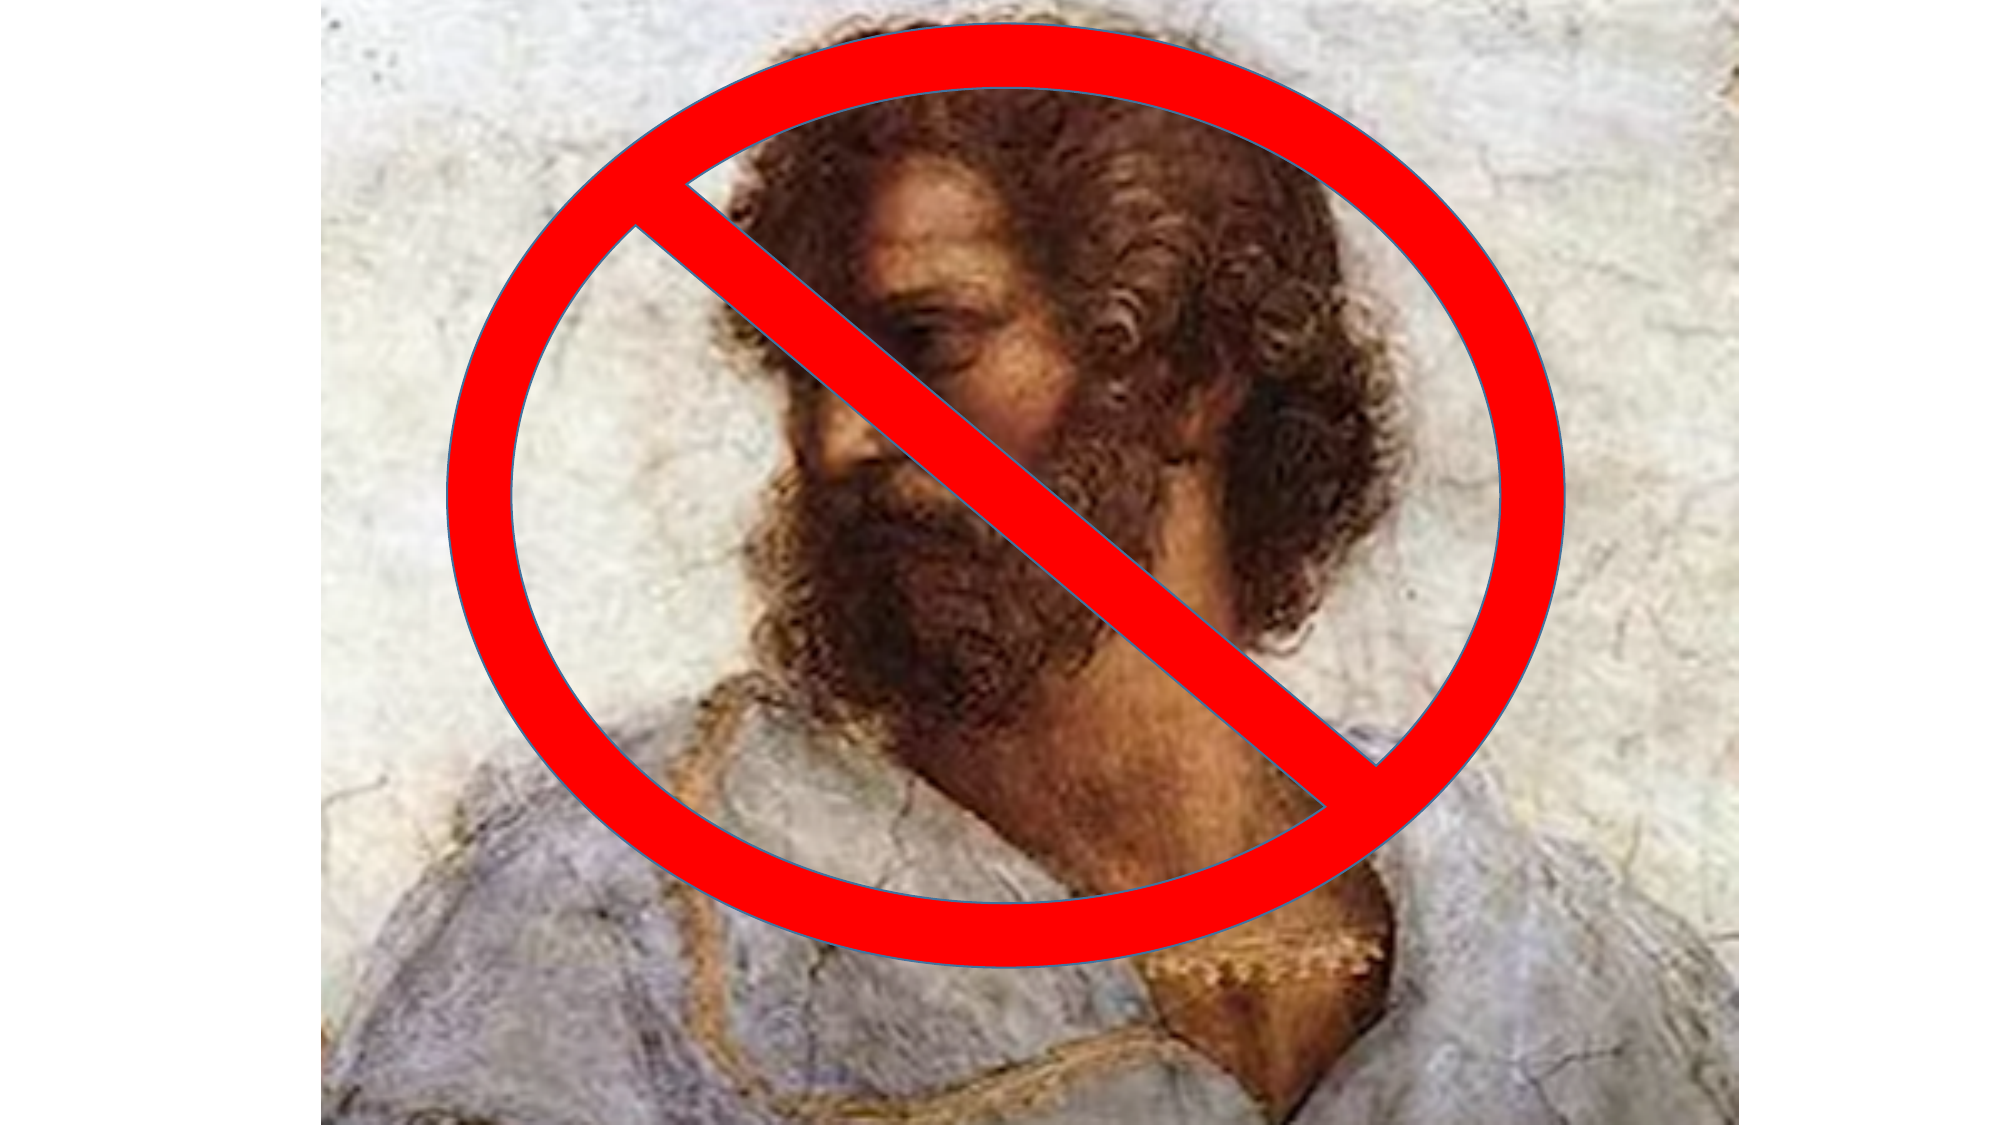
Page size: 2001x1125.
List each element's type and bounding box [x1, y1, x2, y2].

picture [321, 0, 1739, 1125]
